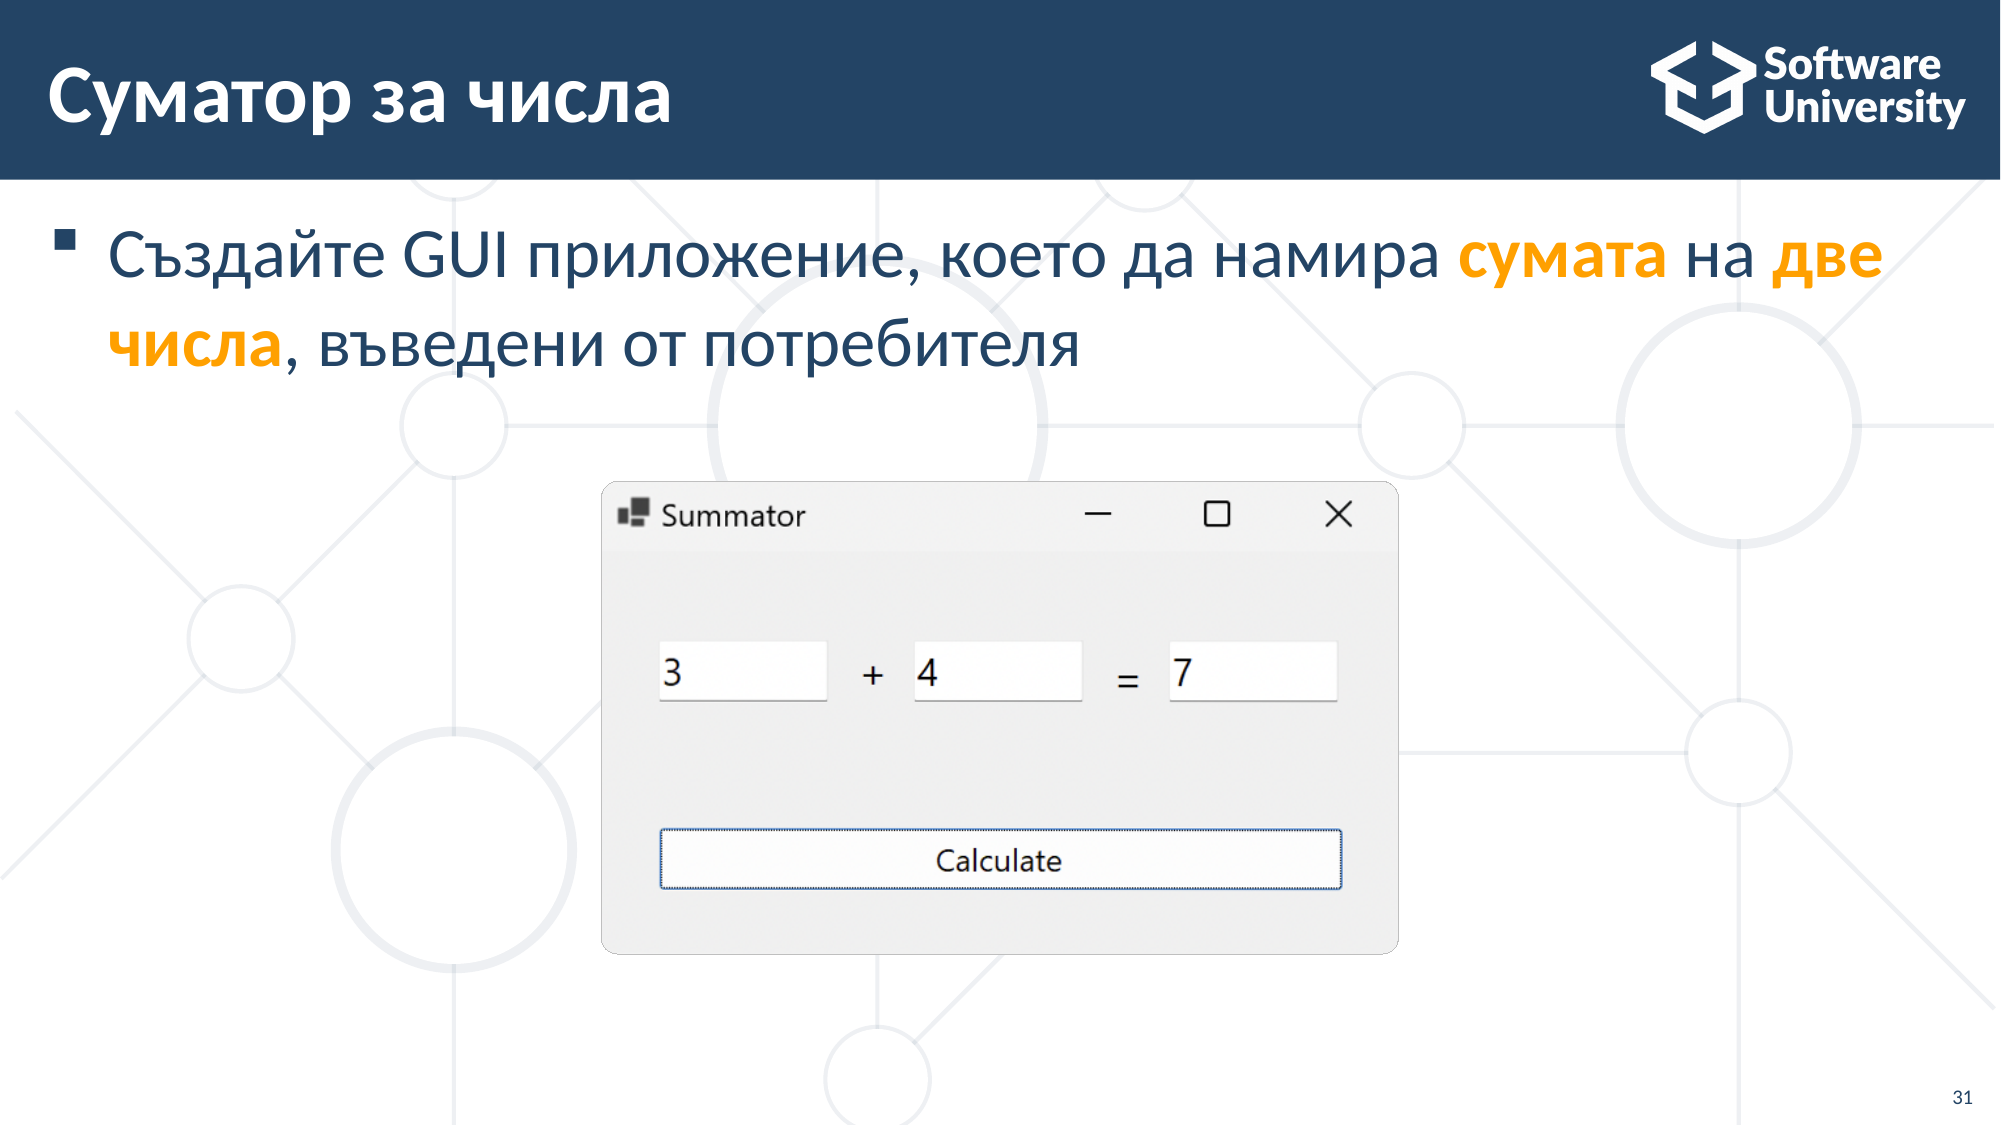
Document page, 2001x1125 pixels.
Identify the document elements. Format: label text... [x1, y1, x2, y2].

slide_number 31 [1927, 1067, 1989, 1117]
list Създайте GUI приложение, което да намира сумата на две числа, въведени от потребителя [31, 196, 1970, 1104]
picture [1651, 41, 1966, 134]
picture [601, 480, 1399, 955]
title Суматор за числа [31, 16, 1625, 162]
